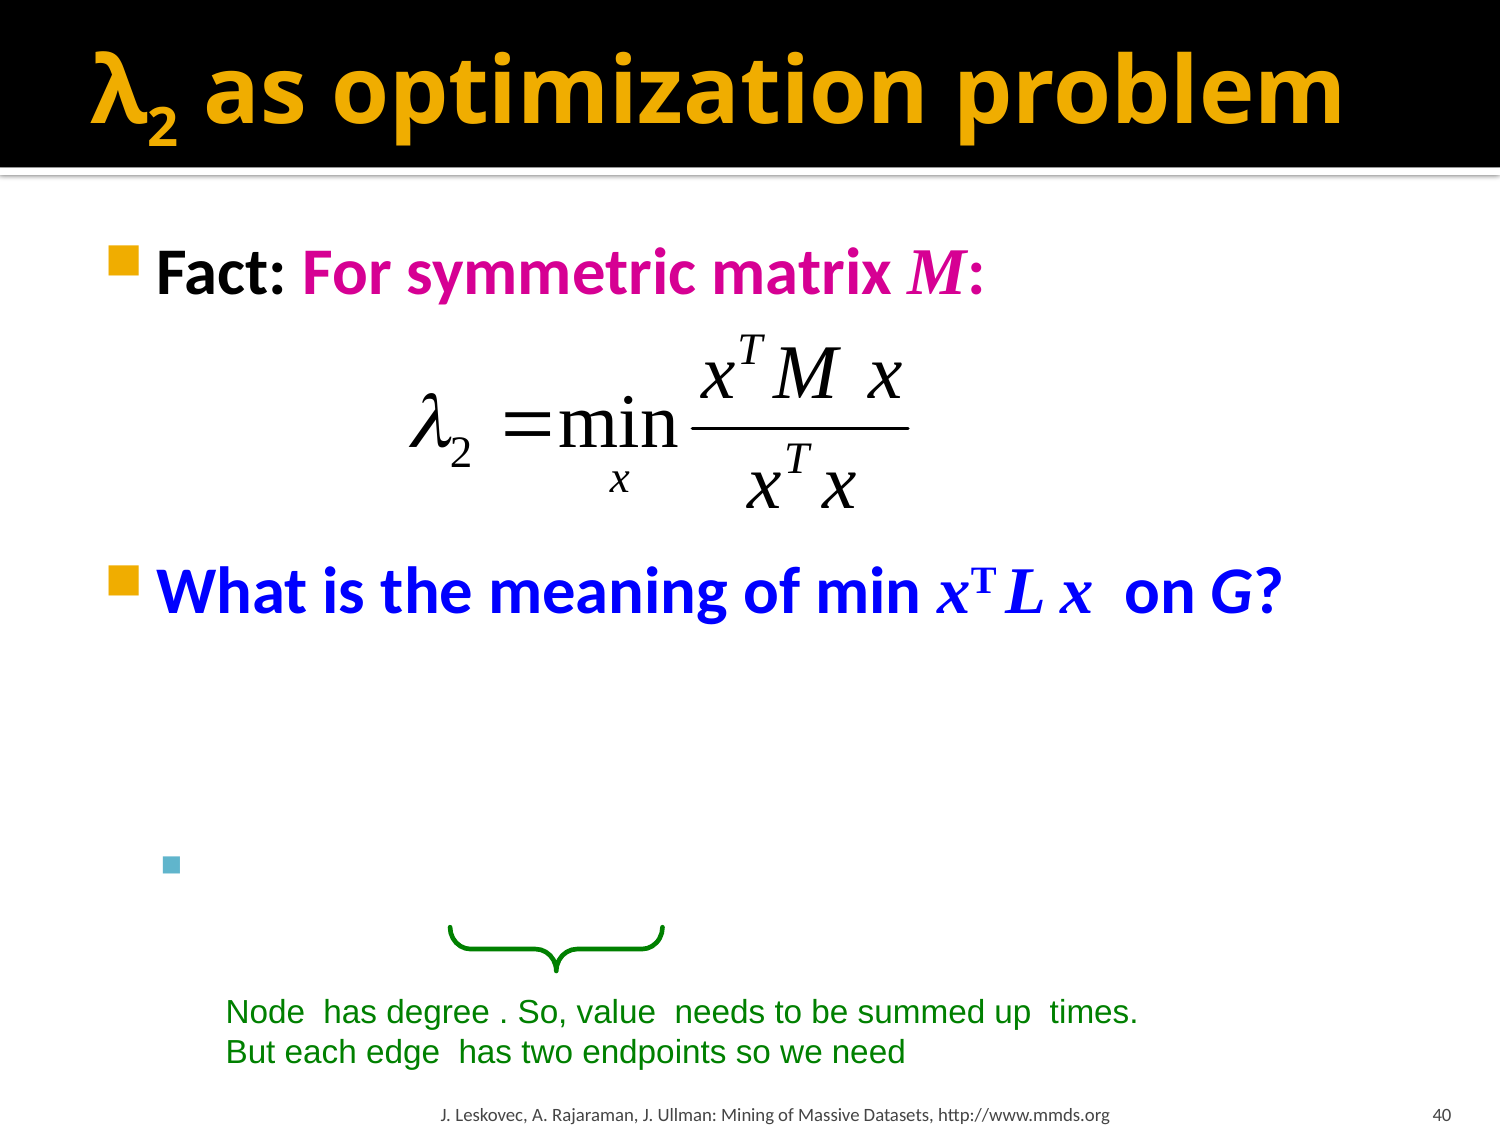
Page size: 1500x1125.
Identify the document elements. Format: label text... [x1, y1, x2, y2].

title λ2 as optimization problem [75, 12, 1425, 175]
text_box [449, 926, 664, 972]
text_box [396, 312, 925, 525]
footer J. Leskovec, A. Rajaraman, J. Ullman: Mining of Massive Datasets, http://www.mmds.org [433, 1080, 1337, 1125]
slide_number 40 [1345, 1080, 1467, 1125]
